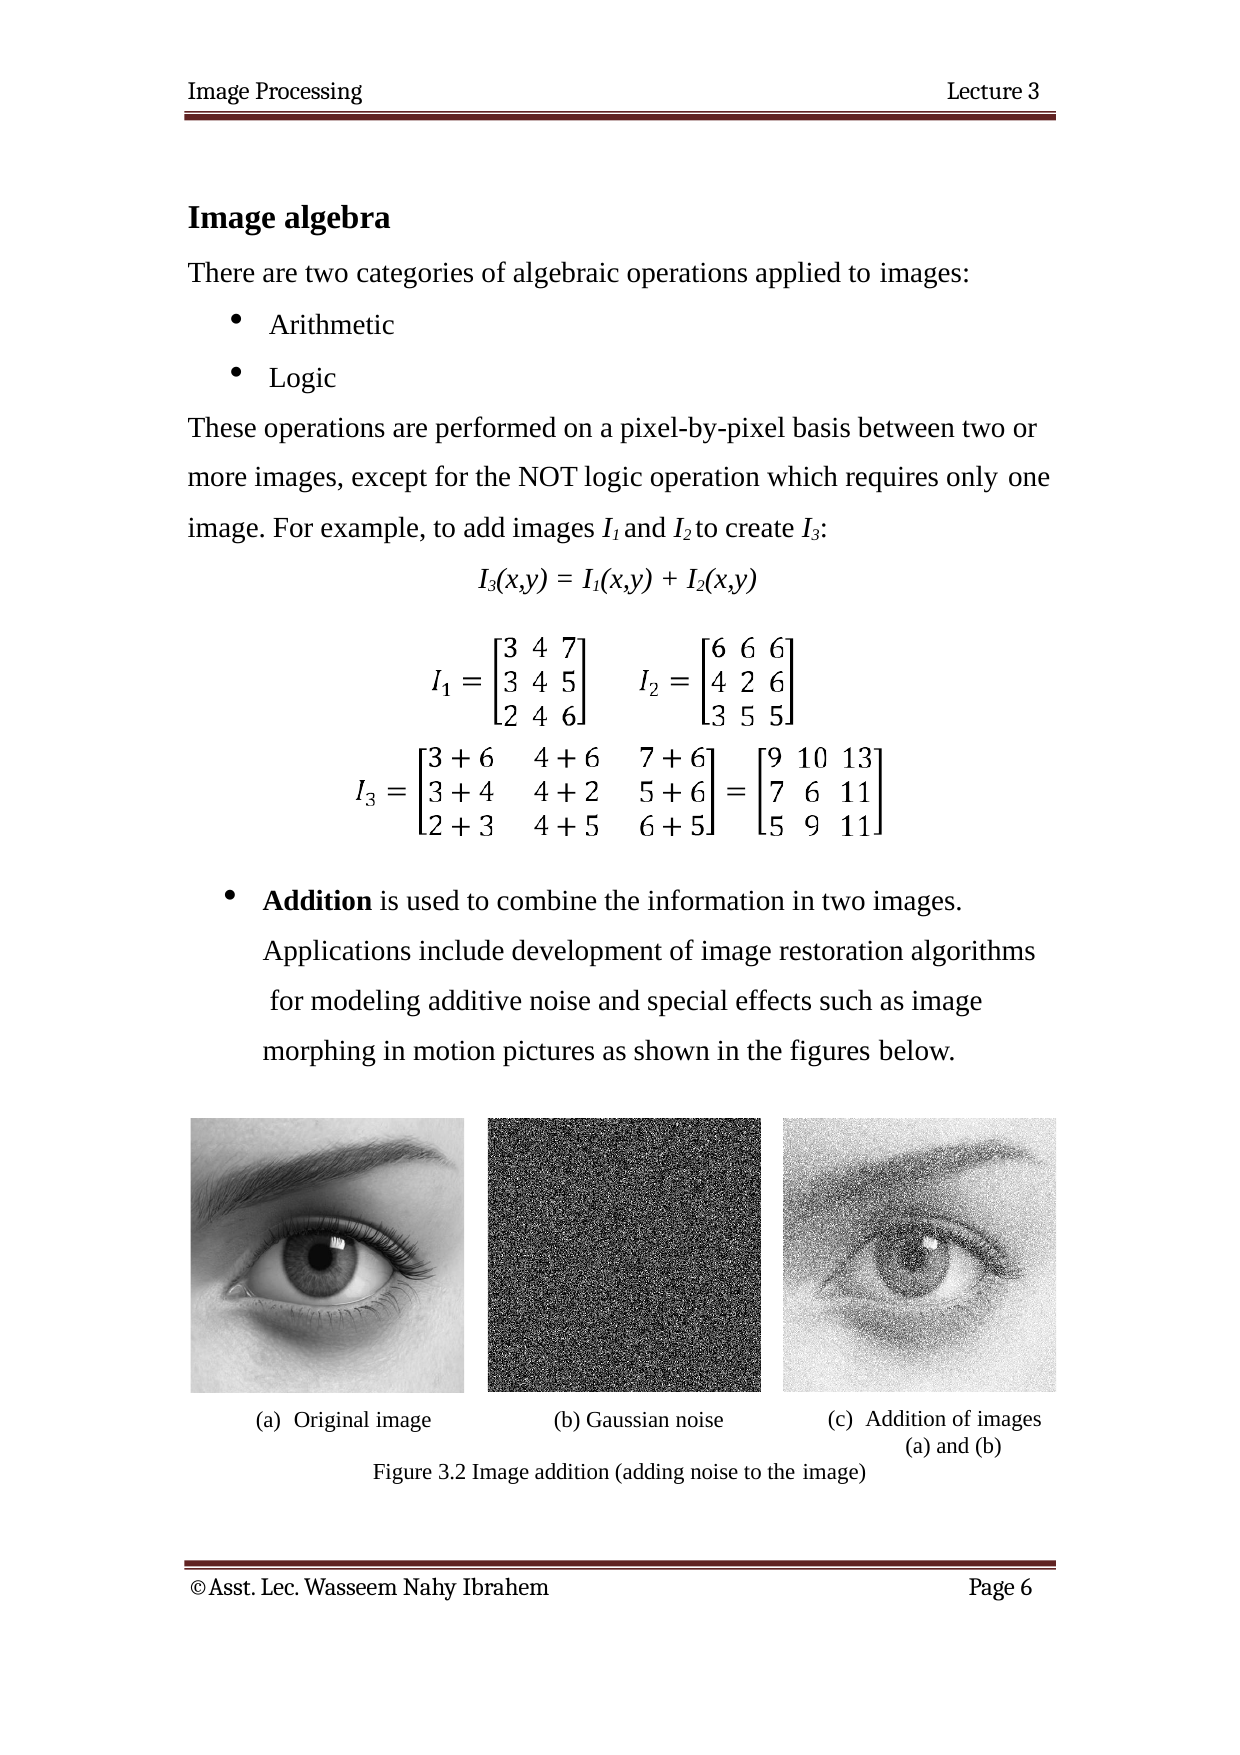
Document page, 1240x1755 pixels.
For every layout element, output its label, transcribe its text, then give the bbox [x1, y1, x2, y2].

text_box [534, 781, 549, 801]
text_box (a) Original image (b) Gaussian noise [253, 1402, 730, 1433]
text_box [557, 817, 576, 836]
text_box [452, 749, 470, 768]
text_box [741, 637, 755, 658]
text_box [418, 746, 442, 836]
text_box Image Processing [185, 72, 377, 104]
text_box [534, 747, 549, 767]
text_box [805, 815, 819, 836]
text_box Addition is used to combine the information in two images. Applications include development of image restoration algorithms for modeling additive noise and special effects such as image morphing in motion pictures as shown in the figures below. [222, 864, 1039, 1067]
text_box [557, 749, 576, 768]
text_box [770, 637, 794, 727]
text_box [532, 637, 547, 658]
text_box [663, 817, 681, 836]
text_box [452, 783, 470, 802]
text_box Addition of images and (b) [825, 1402, 1045, 1459]
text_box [758, 747, 784, 837]
text_box [663, 783, 681, 802]
text_box [805, 781, 819, 802]
text_box [355, 780, 375, 807]
text_box [184, 1560, 1056, 1567]
text_box [741, 705, 754, 726]
text_box [532, 706, 547, 726]
text_box [431, 670, 451, 696]
text_box Lecture 3 [944, 72, 1050, 104]
text_box [534, 815, 549, 836]
text_box [640, 780, 653, 802]
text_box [841, 747, 882, 836]
text_box [480, 747, 493, 768]
slide_number Page 6 [966, 1569, 1060, 1755]
text_box [640, 747, 654, 767]
text_box [479, 781, 494, 801]
text_box [487, 1118, 761, 1392]
text_box [783, 1118, 1057, 1392]
text_box [741, 671, 754, 692]
text_box Image algebra There are two categories of algebraic operations applied to images: Arithmetic Logic These operations are performed on a pixel-by-pixel basis between two or more images, except for the NOT logic operation which requires only one image. For example, to add images I1 and I2 to create I3: I3(x,y) = I1(x,y) + I2(x,y) [181, 173, 1058, 596]
text_box [452, 817, 470, 836]
text_box Figure 3.2 Image addition (adding noise to the image) [370, 1455, 870, 1485]
text_box [585, 747, 599, 768]
footer ©Asst. Lec. Wasseem Nahy Ibrahem [185, 1569, 574, 1755]
text_box [586, 814, 598, 836]
text_box [639, 670, 658, 696]
text_box [184, 114, 1056, 121]
text_box [663, 749, 681, 768]
text_box [532, 671, 547, 692]
text_box [190, 1118, 465, 1393]
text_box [494, 637, 517, 726]
text_box [557, 783, 576, 802]
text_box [562, 637, 586, 726]
text_box [585, 781, 598, 801]
text_box [640, 815, 654, 836]
text_box [480, 815, 493, 836]
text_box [691, 746, 715, 836]
text_box [798, 747, 827, 768]
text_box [701, 637, 726, 727]
